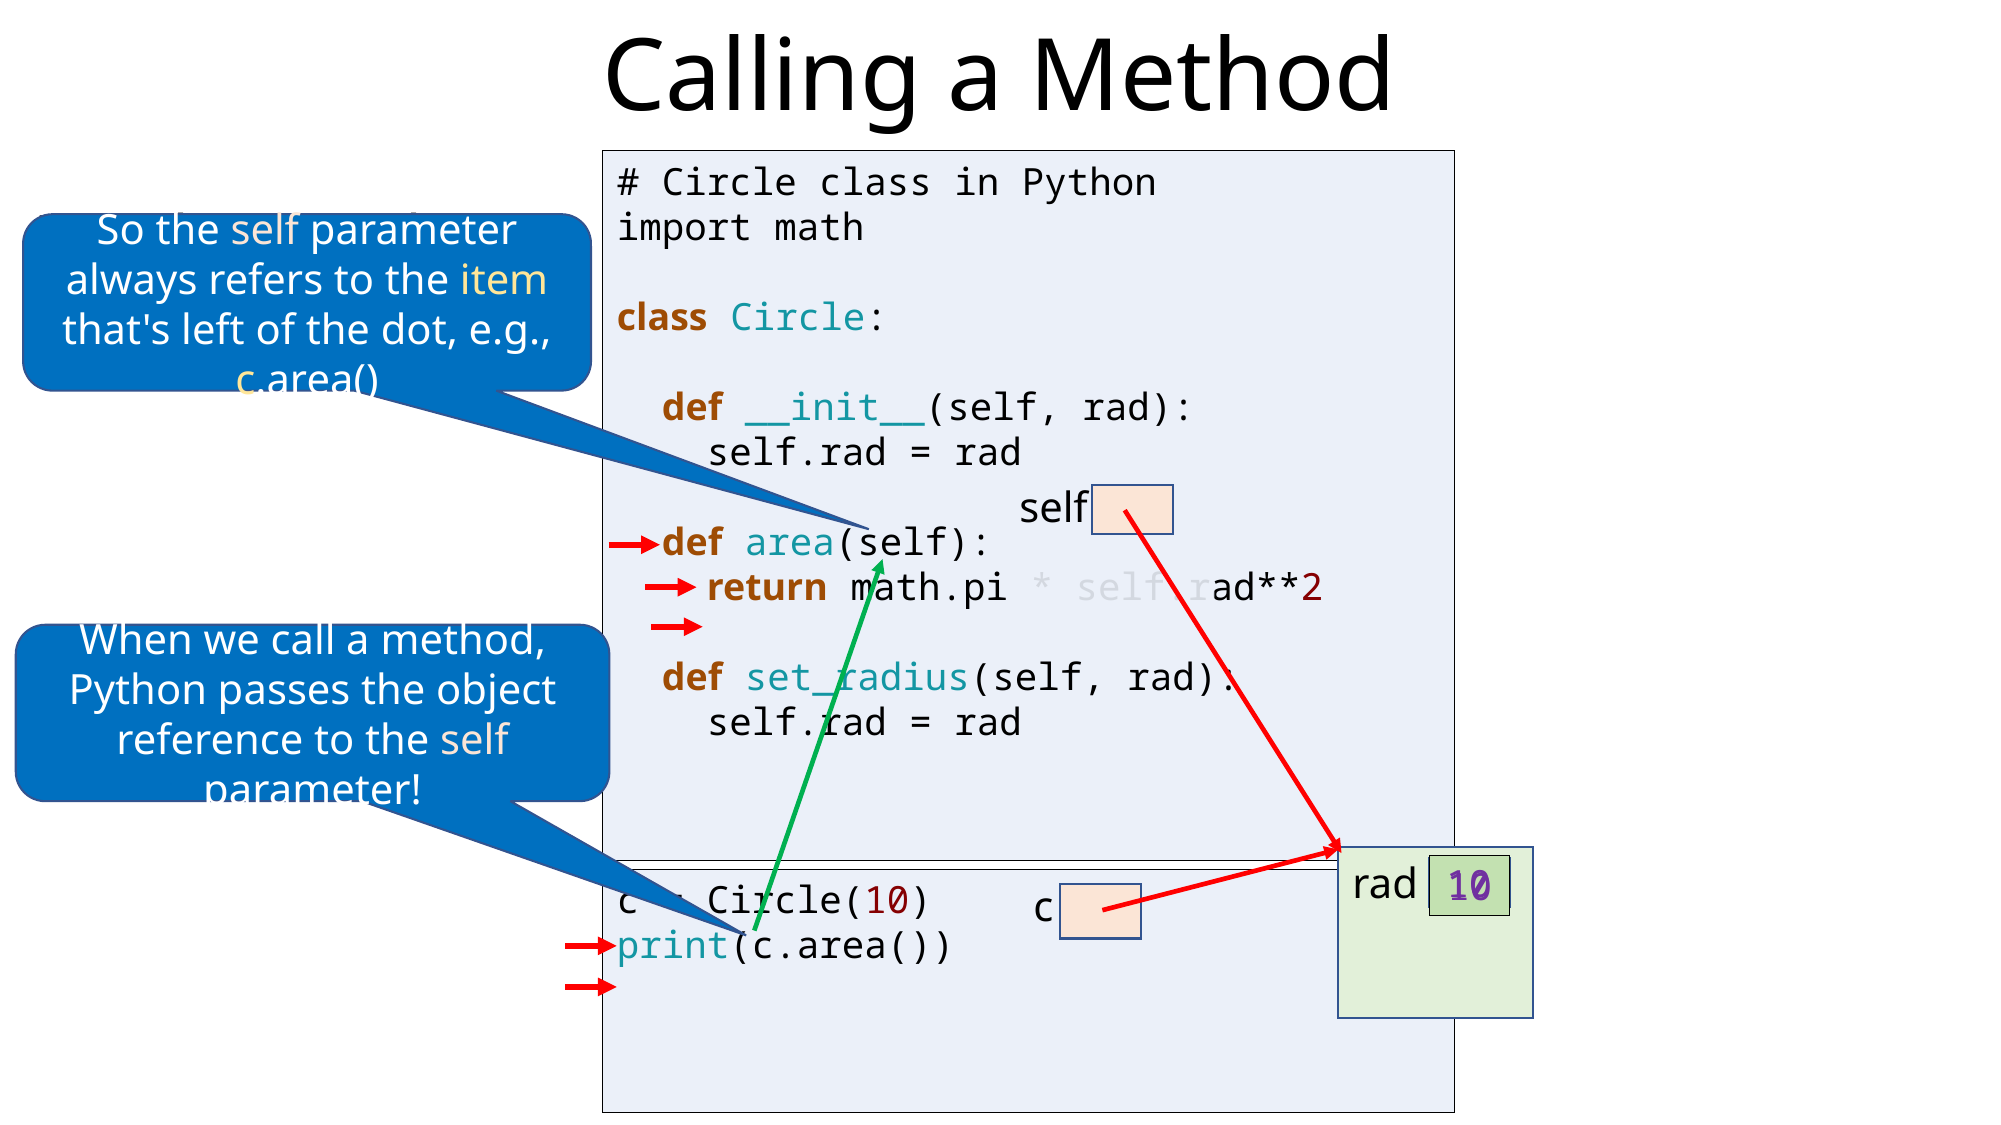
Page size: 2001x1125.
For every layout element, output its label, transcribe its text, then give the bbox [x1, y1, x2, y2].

text_box Now let's see how a method call works. [0, 192, 617, 347]
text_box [1124, 510, 1342, 853]
text_box # Circle class in Python import math class Circle: def __init__(self, rad): self.rad = rad def area(self): return math.pi * self.rad**2 def set_radius(self, rad): self.rad = rad [602, 150, 1455, 861]
text_box c = Circle(10) print(c.area()) [602, 869, 1455, 1113]
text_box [1007, 473, 1173, 540]
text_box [1018, 849, 1339, 945]
text_box So the self parameter always refers to the item that's left of the dot, e.g., c.area() [22, 213, 870, 531]
text_box When we call a method, Python passes the object reference to the self parameter! [14, 623, 747, 937]
text_box Calling a Method [63, 2, 1936, 138]
text_box [1028, 568, 1124, 613]
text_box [1338, 847, 1533, 1019]
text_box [754, 559, 883, 931]
